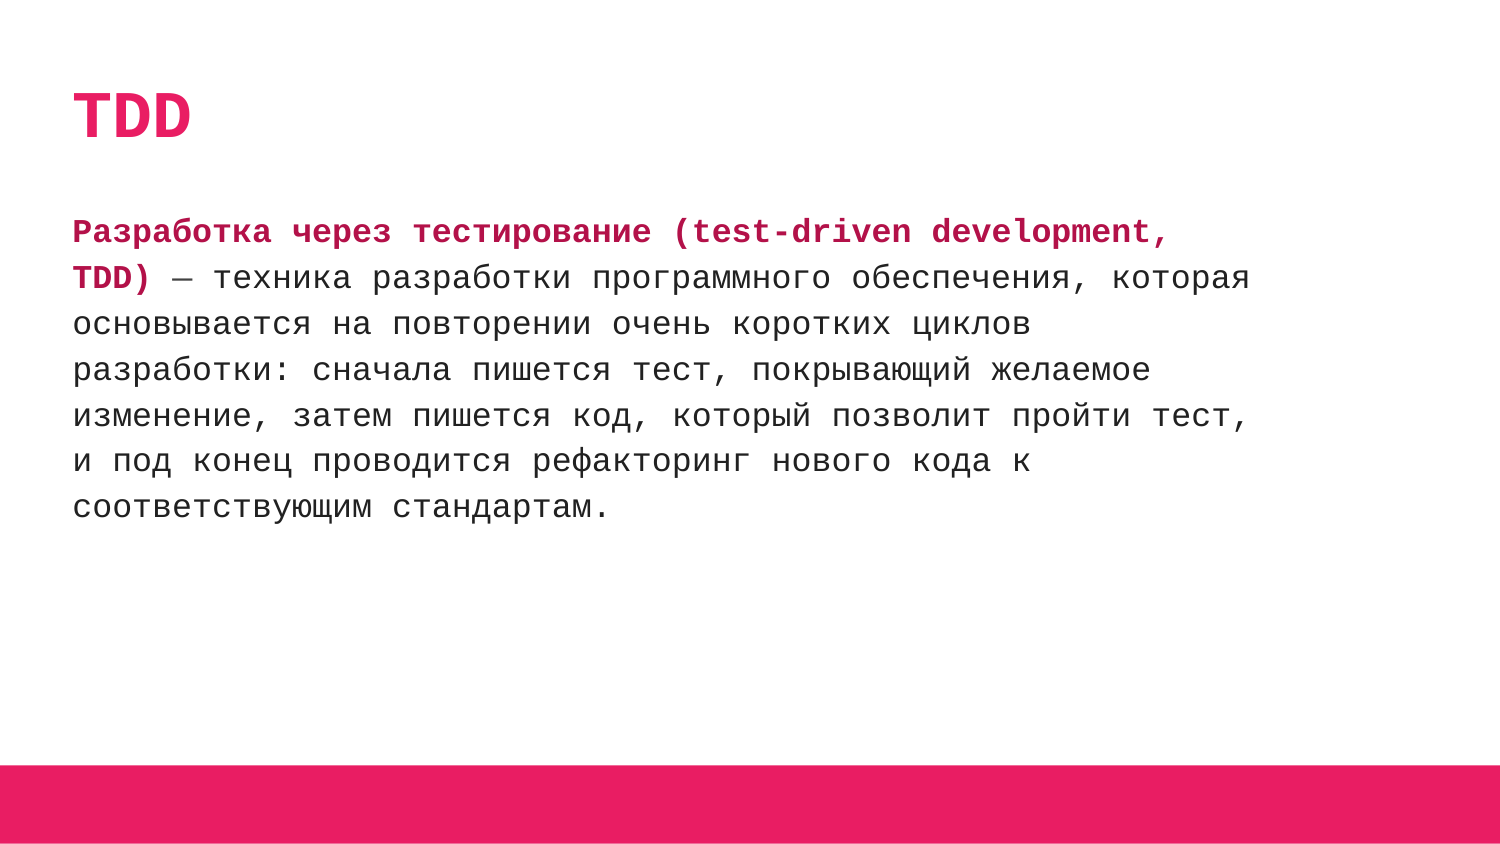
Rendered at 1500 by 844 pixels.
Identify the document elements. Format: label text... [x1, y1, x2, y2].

list Разработка через тестирование (test-driven development, TDD) — техника разработки программного обеспечения, которая основывается на повторении очень коротких циклов разработки: сначала пишется тест, покрывающий желаемое изменение, затем пишется код, который позволит пройти тест, и под конец проводится рефакторинг нового кода к соответствующим стандартам. [57, 188, 1273, 709]
title TDD [57, 56, 1273, 166]
